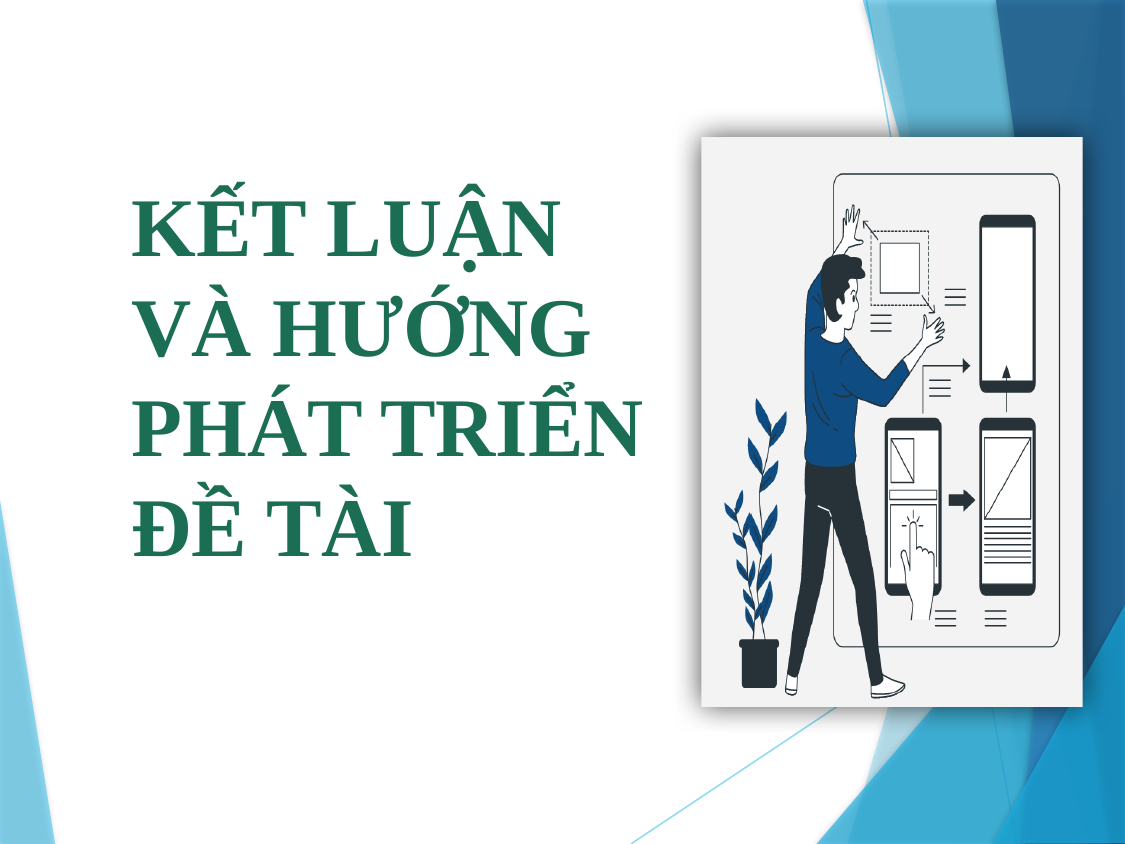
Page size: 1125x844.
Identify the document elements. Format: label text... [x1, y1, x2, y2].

picture [700, 137, 1084, 707]
text_box [62, 197, 659, 723]
text_box KẾT LUẬN VÀ HƯỚNG PHÁT TRIỂN ĐỀ TÀI [120, 335, 669, 585]
